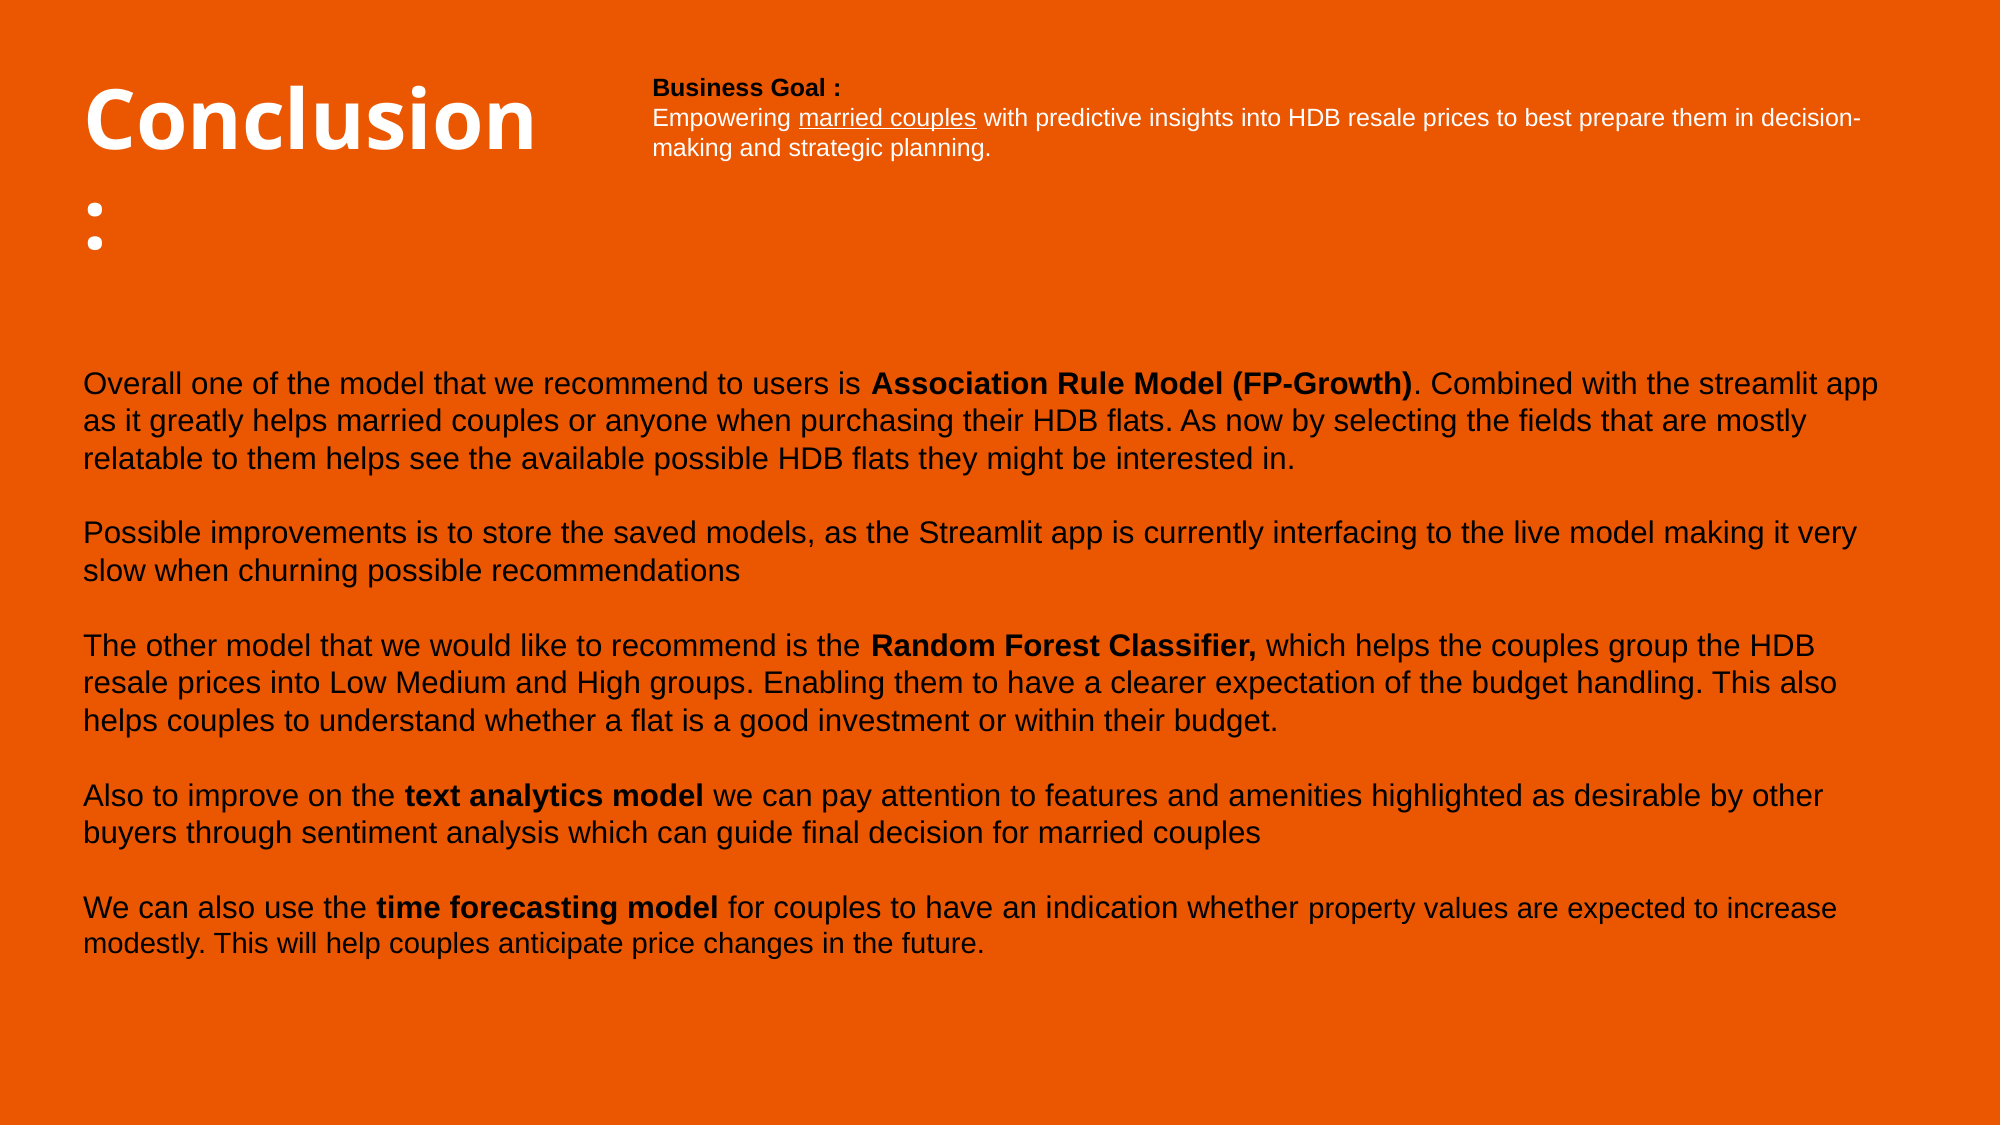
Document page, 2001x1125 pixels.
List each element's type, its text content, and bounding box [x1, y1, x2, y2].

text_box Conclusion: [68, 51, 566, 282]
text_box Business Goal : Empowering married couples with predictive insights into HDB resale prices to best prepare them in decision-making and strategic planning. [637, 56, 1893, 177]
text_box Overall one of the model that we recommend to users is Association Rule Model (FP-Growth). Combined with the streamlit app as it greatly helps married couples or anyone when purchasing their HDB flats. As now by selecting the fields that are mostly relatable to them helps see the available possible HDB flats they might be interested in. Possible improvements is to store the saved models, as the Streamlit app is currently interfacing to the live model making it very slow when churning possible recommendations The other model that we would like to recommend is the Random Forest Classifier, which helps the couples group the HDB resale prices into Low Medium and High groups. Enabling them to have a clearer expectation of the budget handling. This also helps couples to understand whether a flat is a good investment or within their budget. Also to improve on the text analytics model we can pay attention to features and amenities highlighted as desirable by other buyers through sentiment analysis which can guide final decision for married couples We can also use the time forecasting model for couples to have an indication whether property values are expected to increase modestly. This will help couples anticipate price changes in the future. [68, 348, 1925, 1012]
